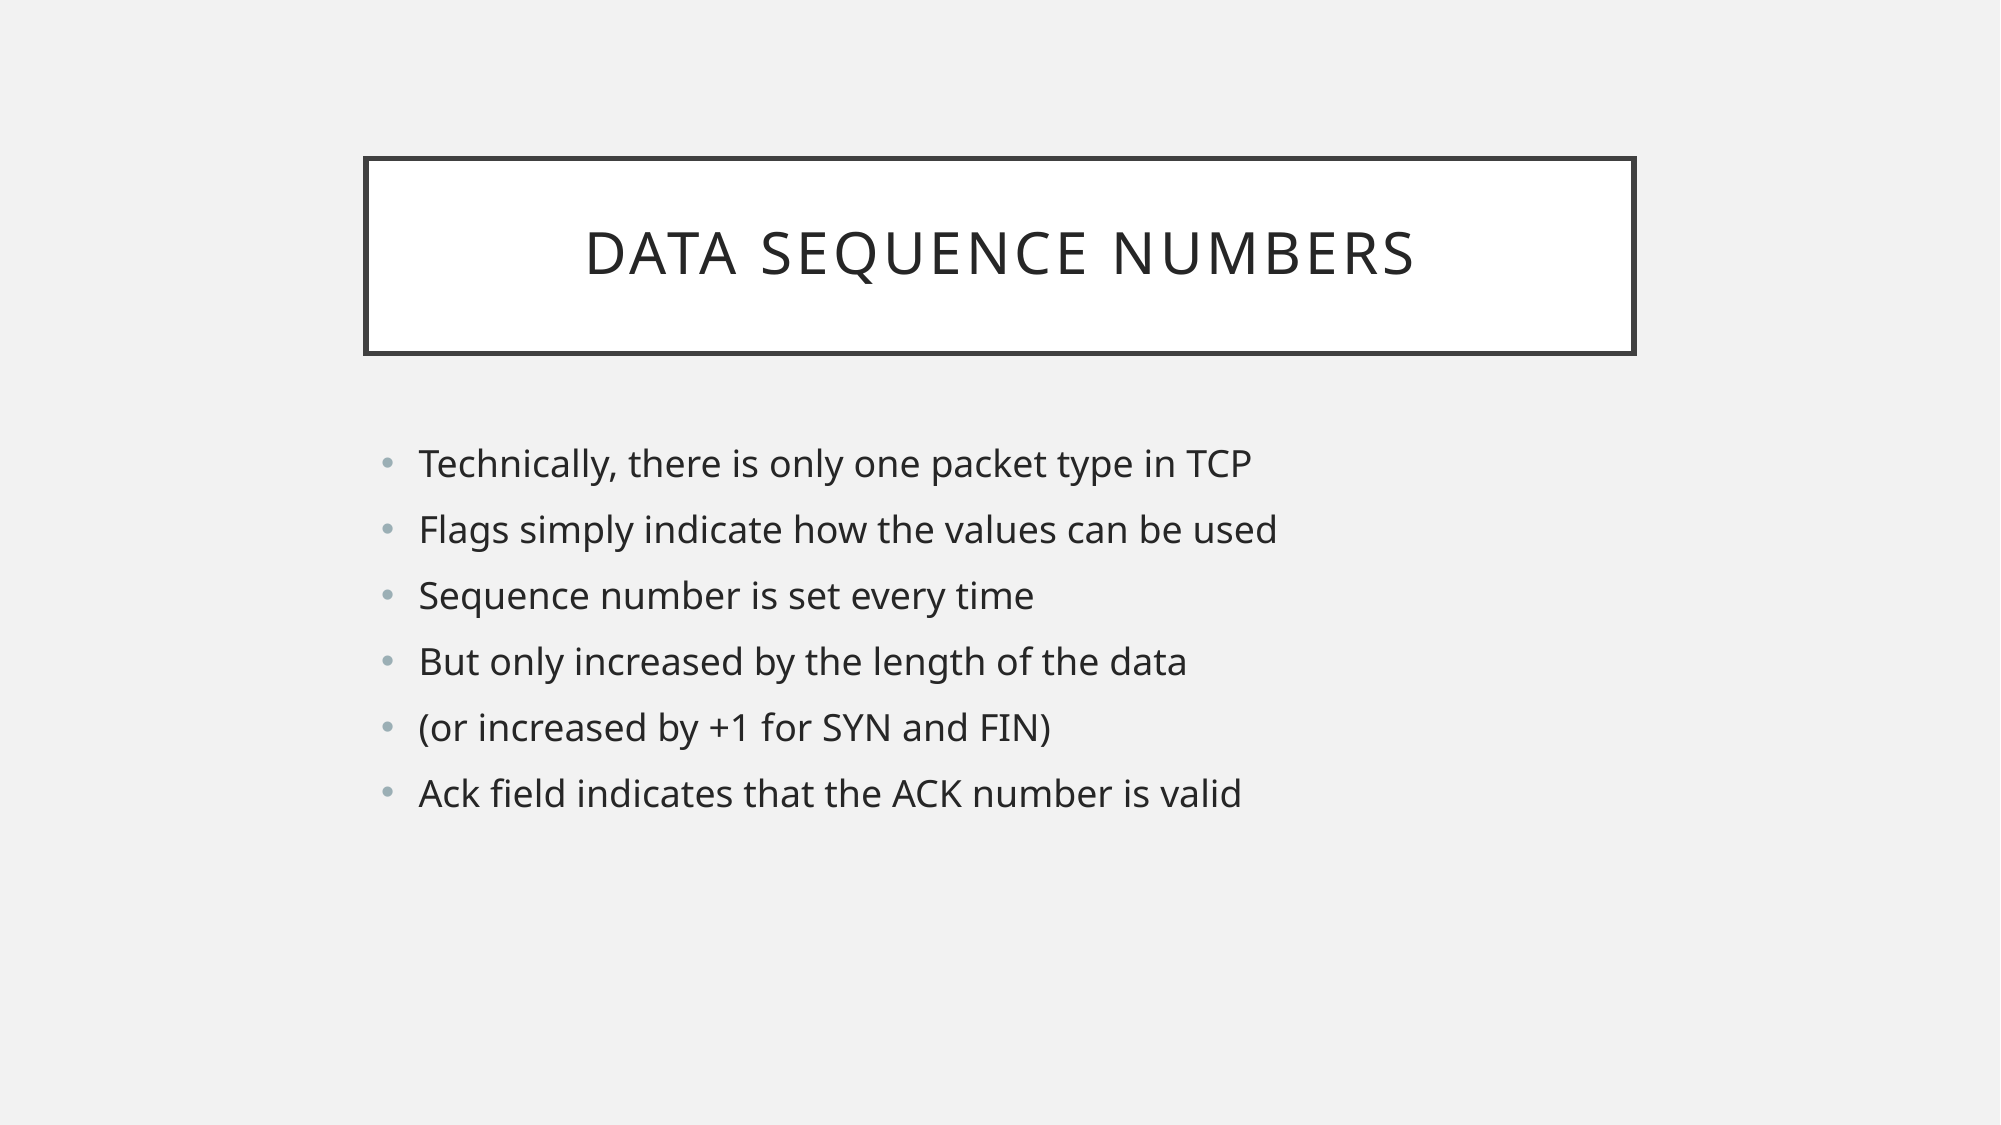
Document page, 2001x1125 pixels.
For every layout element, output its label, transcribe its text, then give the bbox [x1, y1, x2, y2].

list Technically, there is only one packet type in TCP Flags simply indicate how the values can be used Sequence number is set every time But only increased by the length of the data (or increased by +1 for SYN and FIN) Ack field indicates that the ACK number is valid [366, 432, 1634, 942]
title Data Sequence Numbers [363, 156, 1637, 356]
